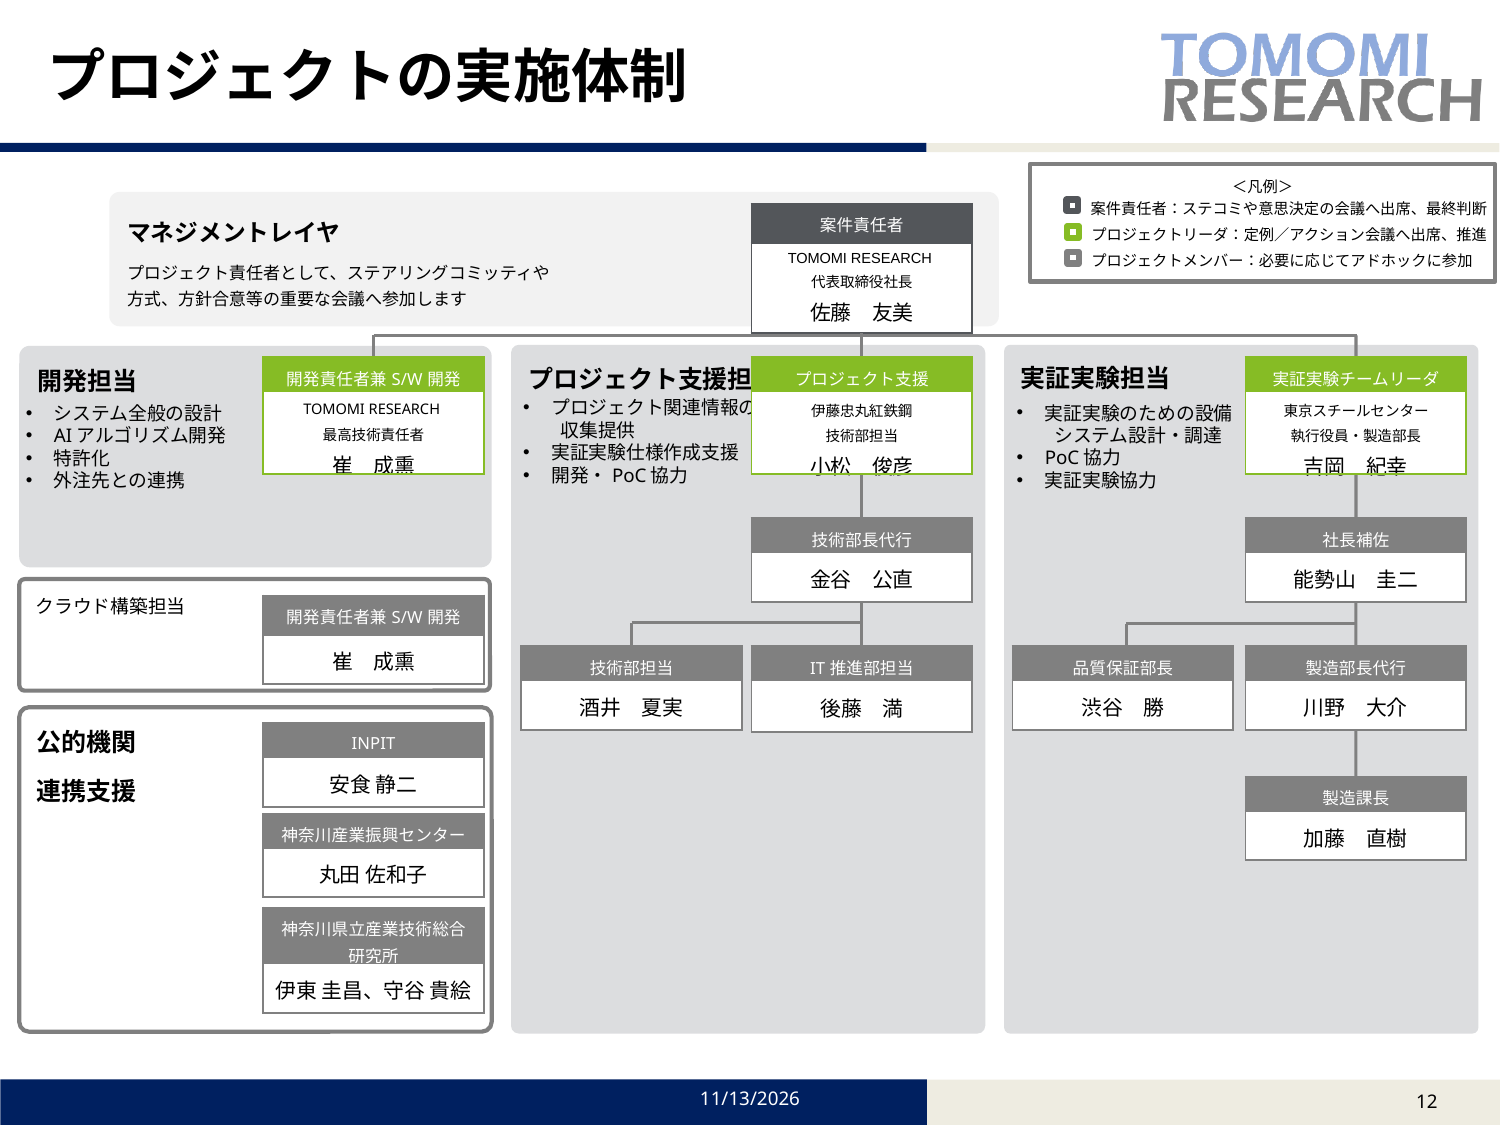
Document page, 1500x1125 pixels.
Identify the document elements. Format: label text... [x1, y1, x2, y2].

table_header 技術部長代行 [863, 519, 971, 551]
table_cell 川野 大介 [1357, 681, 1465, 729]
text_box 公的機関 連携支援 [19, 707, 492, 1032]
table_header 製造部長代行 [1246, 647, 1355, 679]
table_cell 東京スチールセンター 執行役員・製造部長 吉岡 紀幸 [1246, 392, 1355, 473]
table_cell 金谷 公直 [863, 553, 971, 601]
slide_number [575, 1074, 925, 1125]
table_header 開発責任者兼S/W開発 [264, 597, 483, 634]
table_header 社長補佐 [1357, 519, 1465, 551]
table_cell 丸田 佐和子 [264, 849, 483, 896]
text_box 開発担当 [19, 345, 492, 568]
table_header 製造課長 [1246, 778, 1355, 810]
picture [1144, 22, 1499, 129]
table_cell 川野 大介 [1246, 681, 1355, 729]
table_header 技術部担当 [522, 647, 741, 679]
table_cell 能勢山 圭二 [1357, 553, 1465, 601]
table_cell 伊藤忠丸紅鉄鋼 技術部担当 小松 俊彦 [752, 392, 861, 473]
table_cell 伊東 圭昌、守谷 貴絵 [264, 964, 483, 1012]
text_box 実証実験のための設備 システム設計・調達 PoC協力 実証実験協力 [1001, 393, 1247, 499]
table_header 製造部長代行 [1357, 647, 1465, 679]
table_header IT推進部担当 [863, 647, 971, 679]
table_cell 加藤 直樹 [1357, 812, 1465, 859]
table_header プロジェクト支援 [752, 358, 861, 391]
table_cell 渋谷 勝 [1013, 681, 1232, 729]
table_cell TOMOMI RESEARCH 最高技術責任者 崔 成熏 [264, 392, 483, 473]
text_box マネジメントレイヤ プロジェクト責任者として、ステアリングコミッティや 方式、方針合意等の重要な会議へ参加します [109, 191, 999, 327]
table_header INPIT [264, 724, 483, 756]
table_header 案件責任者 [752, 205, 971, 242]
text_box 実証実験担当 [1004, 344, 1479, 1034]
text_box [1029, 164, 1496, 282]
table_cell 伊藤忠丸紅鉄鋼 技術部担当 小松 俊彦 [863, 392, 971, 473]
table_cell 崔 成熏 [264, 636, 483, 683]
table_cell 東京スチールセンター 執行役員・製造部長 吉岡 紀幸 [1357, 392, 1465, 473]
table_header 神奈川産業振興センター [264, 815, 483, 847]
table_header プロジェクト支援 [863, 358, 971, 391]
table_header 実証実験チームリーダ [1246, 358, 1355, 391]
table_header 技術部長代行 [752, 519, 861, 551]
table_cell 金谷 公直 [752, 553, 861, 601]
text_box プロジェクト関連情報の 収集提供 実証実験仕様作成支援 開発・PoC協力 [508, 388, 773, 494]
table_header IT推進部担当 [752, 647, 861, 679]
slide_number 11 [1353, 1079, 1500, 1125]
table_cell 安食 静二 [264, 758, 483, 806]
table_header 開発責任者兼S/W開発 [264, 358, 483, 391]
table_cell 加藤 直樹 [1246, 812, 1355, 859]
table_header 神奈川県立産業技術総合研究所 [264, 908, 483, 963]
table_header 製造課長 [1357, 778, 1465, 810]
title プロジェクトの実施体制 [32, 24, 1137, 125]
table_header 品質保証部長 [1013, 647, 1232, 679]
table_header 社長補佐 [1246, 519, 1355, 551]
text_box プロジェクト支援担当 [511, 344, 986, 1034]
table_cell 酒井 夏実 [522, 681, 741, 729]
table_cell TOMOMI RESEARCH 代表取締役社長 佐藤 友美 [752, 244, 971, 332]
text_box クラウド構築担当 [19, 579, 490, 691]
table_cell 能勢山 圭二 [1246, 553, 1355, 601]
text_box システム全般の設計 AIアルゴリズム開発 特許化 外注先との連携 [11, 394, 242, 499]
table_cell 後藤 満 [863, 681, 971, 731]
table_cell 後藤 満 [752, 681, 861, 731]
table_header 実証実験チームリーダ [1357, 358, 1465, 391]
